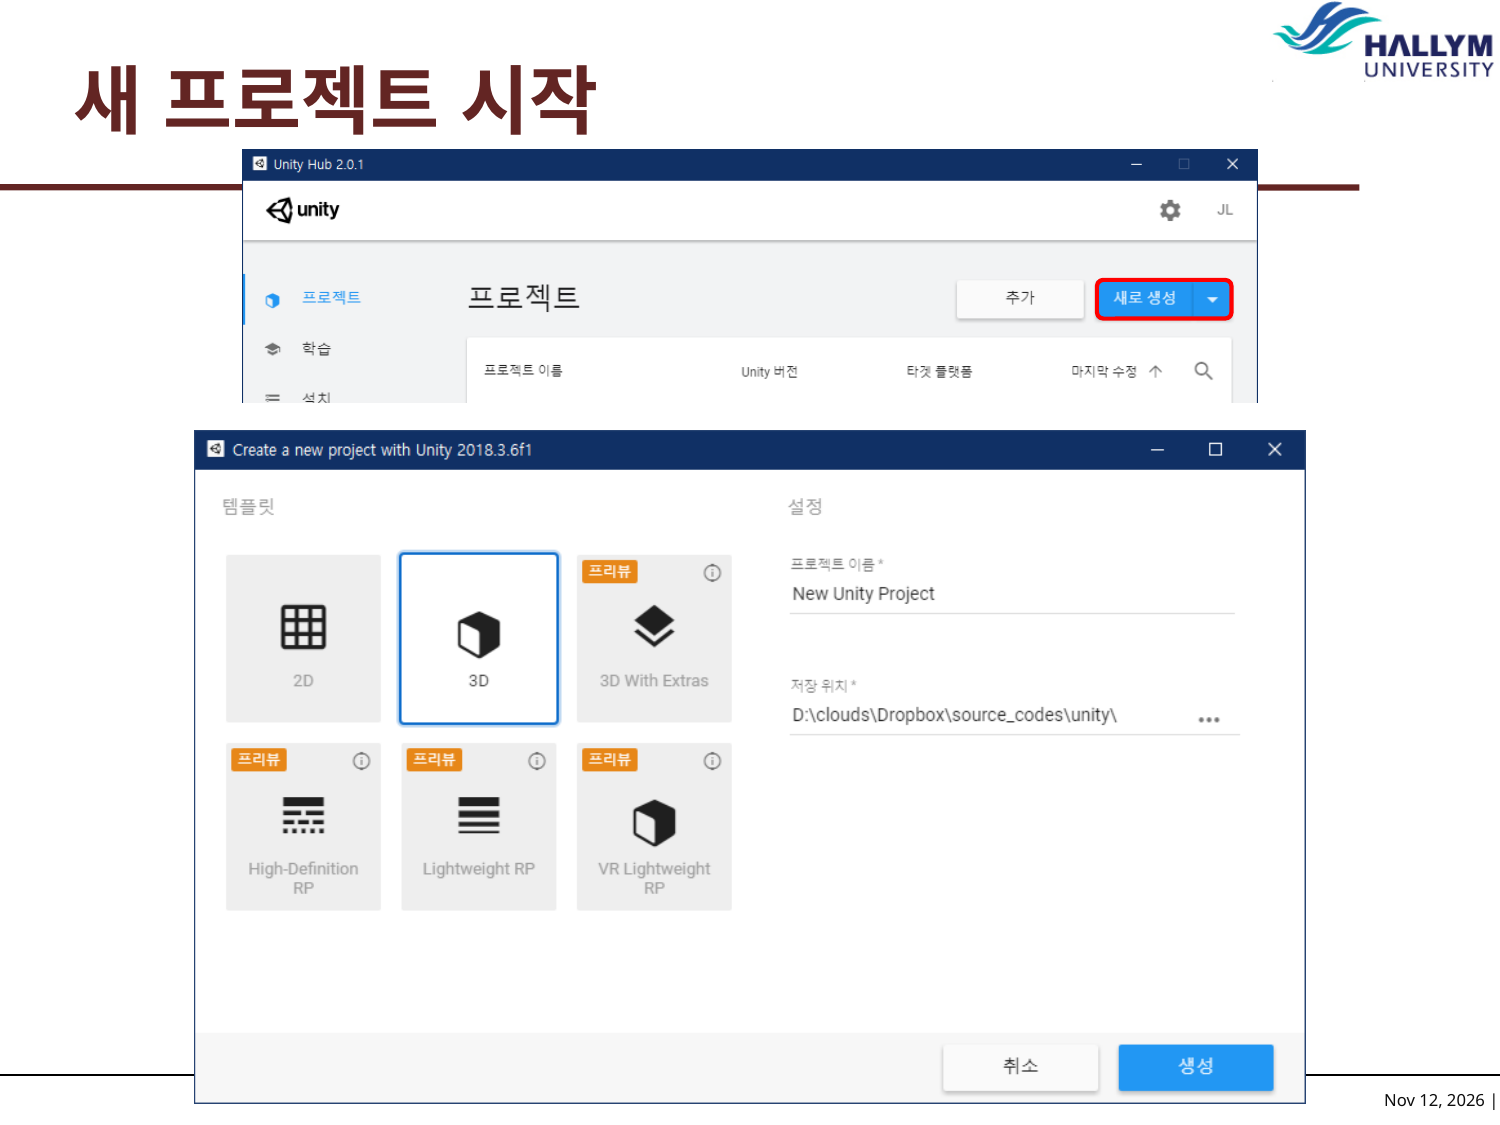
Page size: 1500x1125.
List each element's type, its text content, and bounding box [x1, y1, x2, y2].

picture [194, 430, 1306, 1105]
picture [1269, 0, 1500, 82]
title 새 프로젝트 시작 [44, 33, 1395, 164]
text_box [241, 148, 1259, 404]
